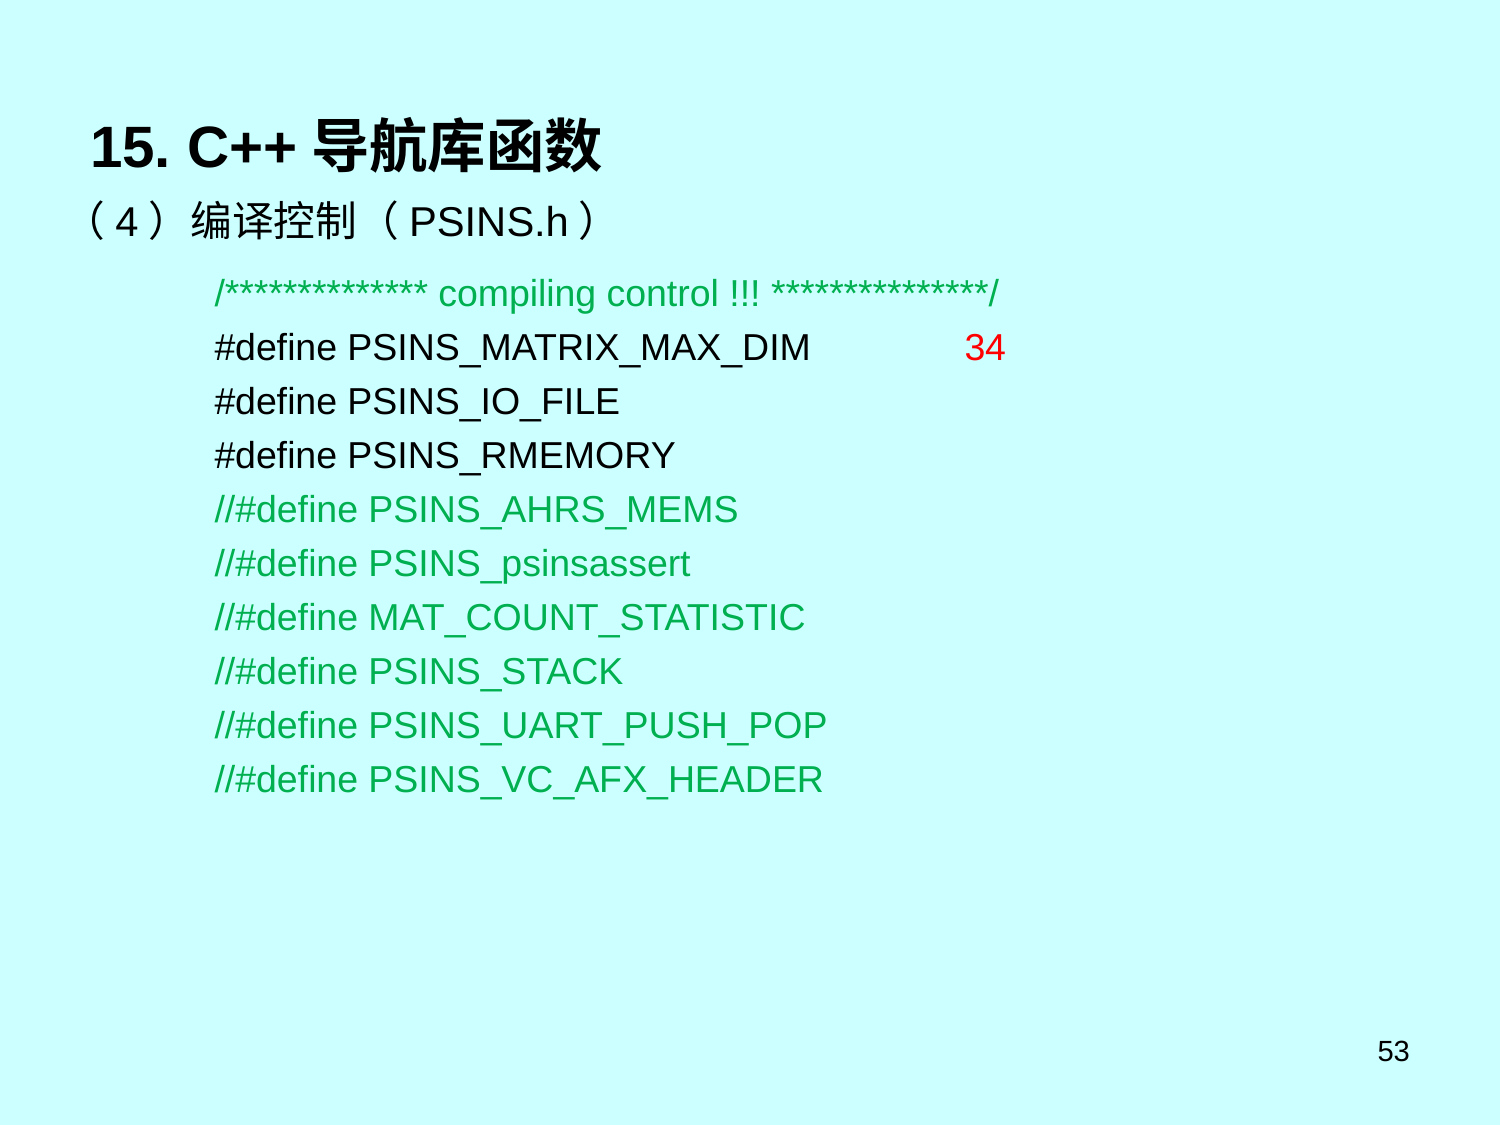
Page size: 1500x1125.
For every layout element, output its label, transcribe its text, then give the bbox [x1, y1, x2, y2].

text_box （4）编译控制（PSINS.h） [49, 187, 675, 253]
text_box /************** compiling control !!! ***************/ #define PSINS_MATRIX_MAX_DIM 34 #define PSINS_IO_FILE #define PSINS_RMEMORY //#define PSINS_AHRS_MEMS //#define PSINS_psinsassert //#define MAT_COUNT_STATISTIC //#define PSINS_STACK //#define PSINS_UART_PUSH_POP //#define PSINS_VC_AFX_HEADER [199, 252, 1309, 808]
slide_number 53 [1074, 1024, 1425, 1103]
title 15. C++导航库函数 [74, 49, 1487, 238]
